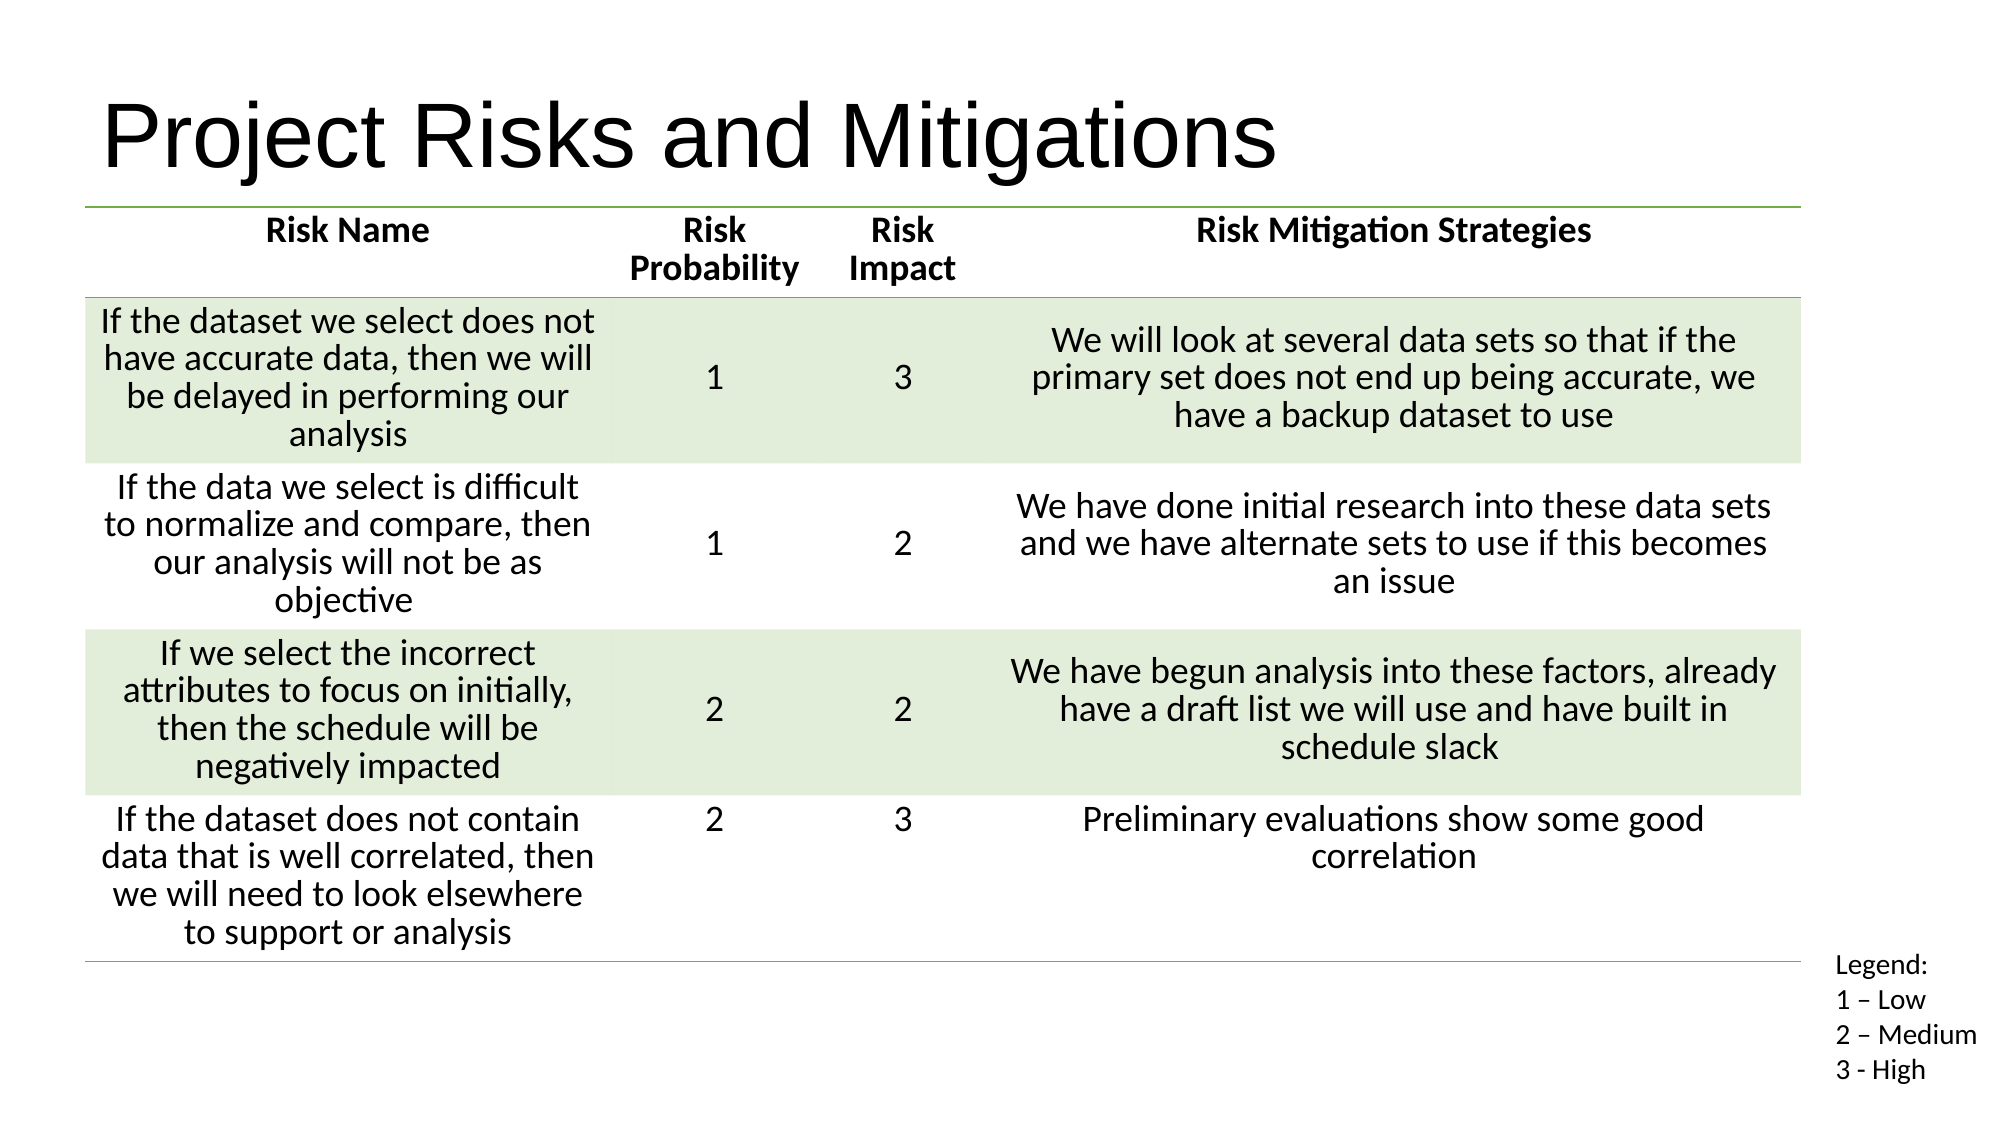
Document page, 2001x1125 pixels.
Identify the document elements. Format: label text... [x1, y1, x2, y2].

table_cell We will look at several data sets so that if the primary set does not end up being accurate, we have a backup dataset to use [987, 298, 1801, 463]
table_cell 2 [611, 629, 818, 795]
table_cell If the dataset does not contain data that is well correlated, then we will need to look elsewhere to support or analysis [85, 795, 611, 961]
table_cell 2 [818, 463, 987, 629]
table_cell 3 [818, 298, 987, 463]
table_cell If the data we select is difficult to normalize and compare, then our analysis will not be as objective [85, 463, 611, 629]
table_cell Preliminary evaluations show some good correlation [987, 795, 1801, 961]
table_cell 1 [611, 463, 818, 629]
table_header Risk Impact [818, 208, 987, 297]
table_header Risk Probability [611, 208, 818, 297]
table_header Risk Name [85, 208, 611, 297]
table_cell We have done initial research into these data sets and we have alternate sets to use if this becomes an issue [987, 463, 1801, 629]
table_cell 2 [818, 629, 987, 795]
table_cell If we select the incorrect attributes to focus on initially, then the schedule will be negatively impacted [85, 629, 611, 795]
table_cell If the dataset we select does not have accurate data, then we will be delayed in performing our analysis [85, 298, 611, 463]
table_cell We have begun analysis into these factors, already have a draft list we will use and have built in schedule slack [987, 629, 1801, 795]
table_cell 1 [611, 298, 818, 463]
table_header Risk Mitigation Strategies [987, 208, 1801, 297]
text_box Legend: 1 – Low 2 – Medium 3 - High [1820, 937, 2000, 1093]
table_cell 2 [611, 795, 818, 961]
table_cell 3 [818, 795, 987, 961]
title Project Risks and Mitigations [86, 28, 1811, 247]
